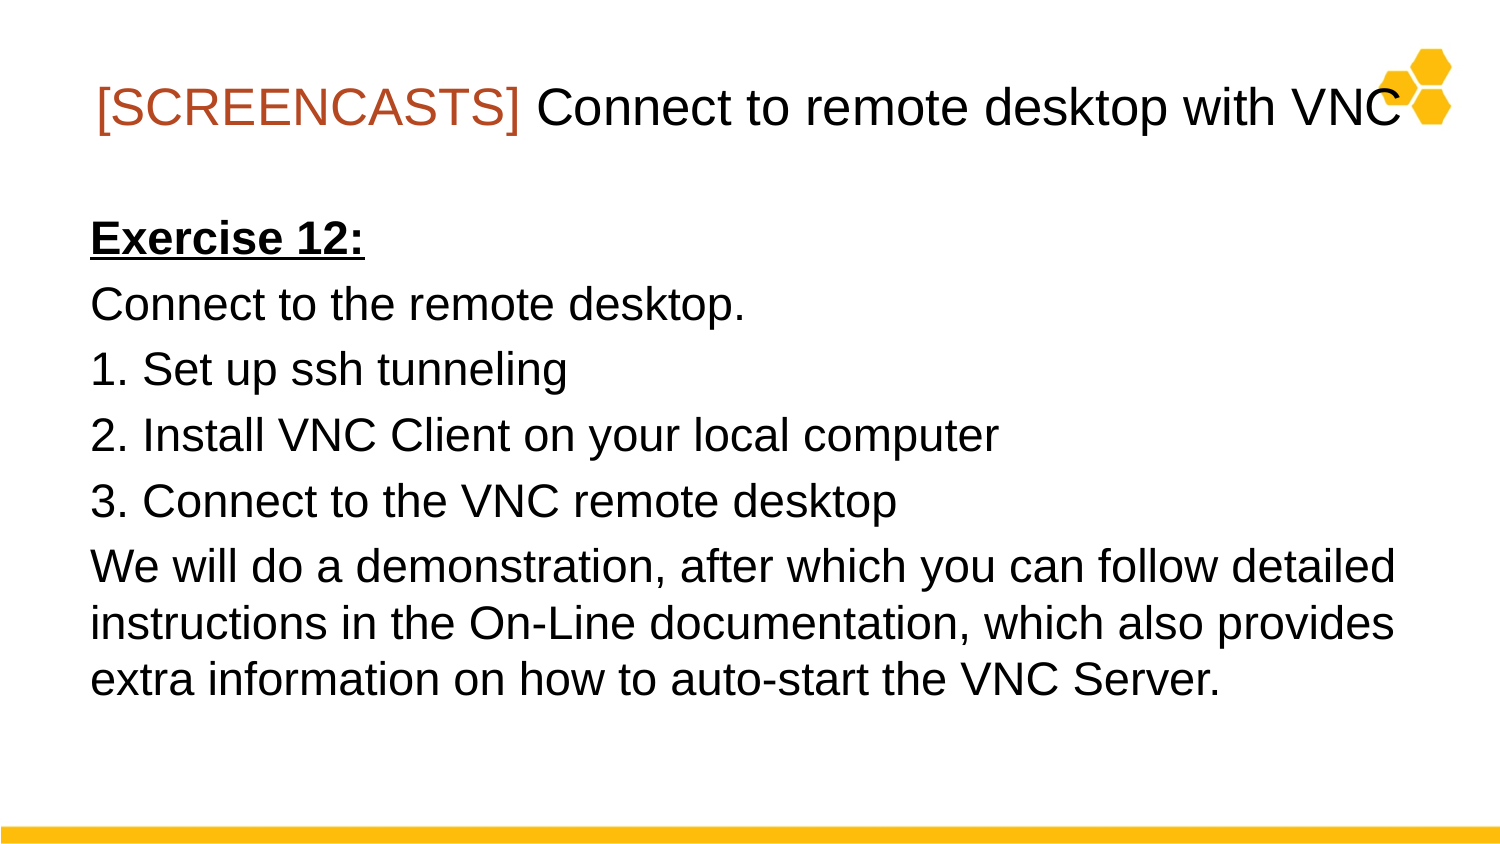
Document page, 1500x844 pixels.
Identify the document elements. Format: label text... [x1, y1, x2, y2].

list Exercise 12: Connect to the remote desktop. 1. Set up ssh tunneling 2. Install VNC Client on your local computer 3. Connect to the VNC remote desktop We will do a demonstration, after which you can follow detailed instructions in the On-Line documentation, which also provides extra information on how to auto-start the VNC Server. [75, 199, 1425, 754]
title [SCREENCASTS] Connect to remote desktop with VNC [75, 33, 1425, 175]
picture [0, 0, 1500, 844]
